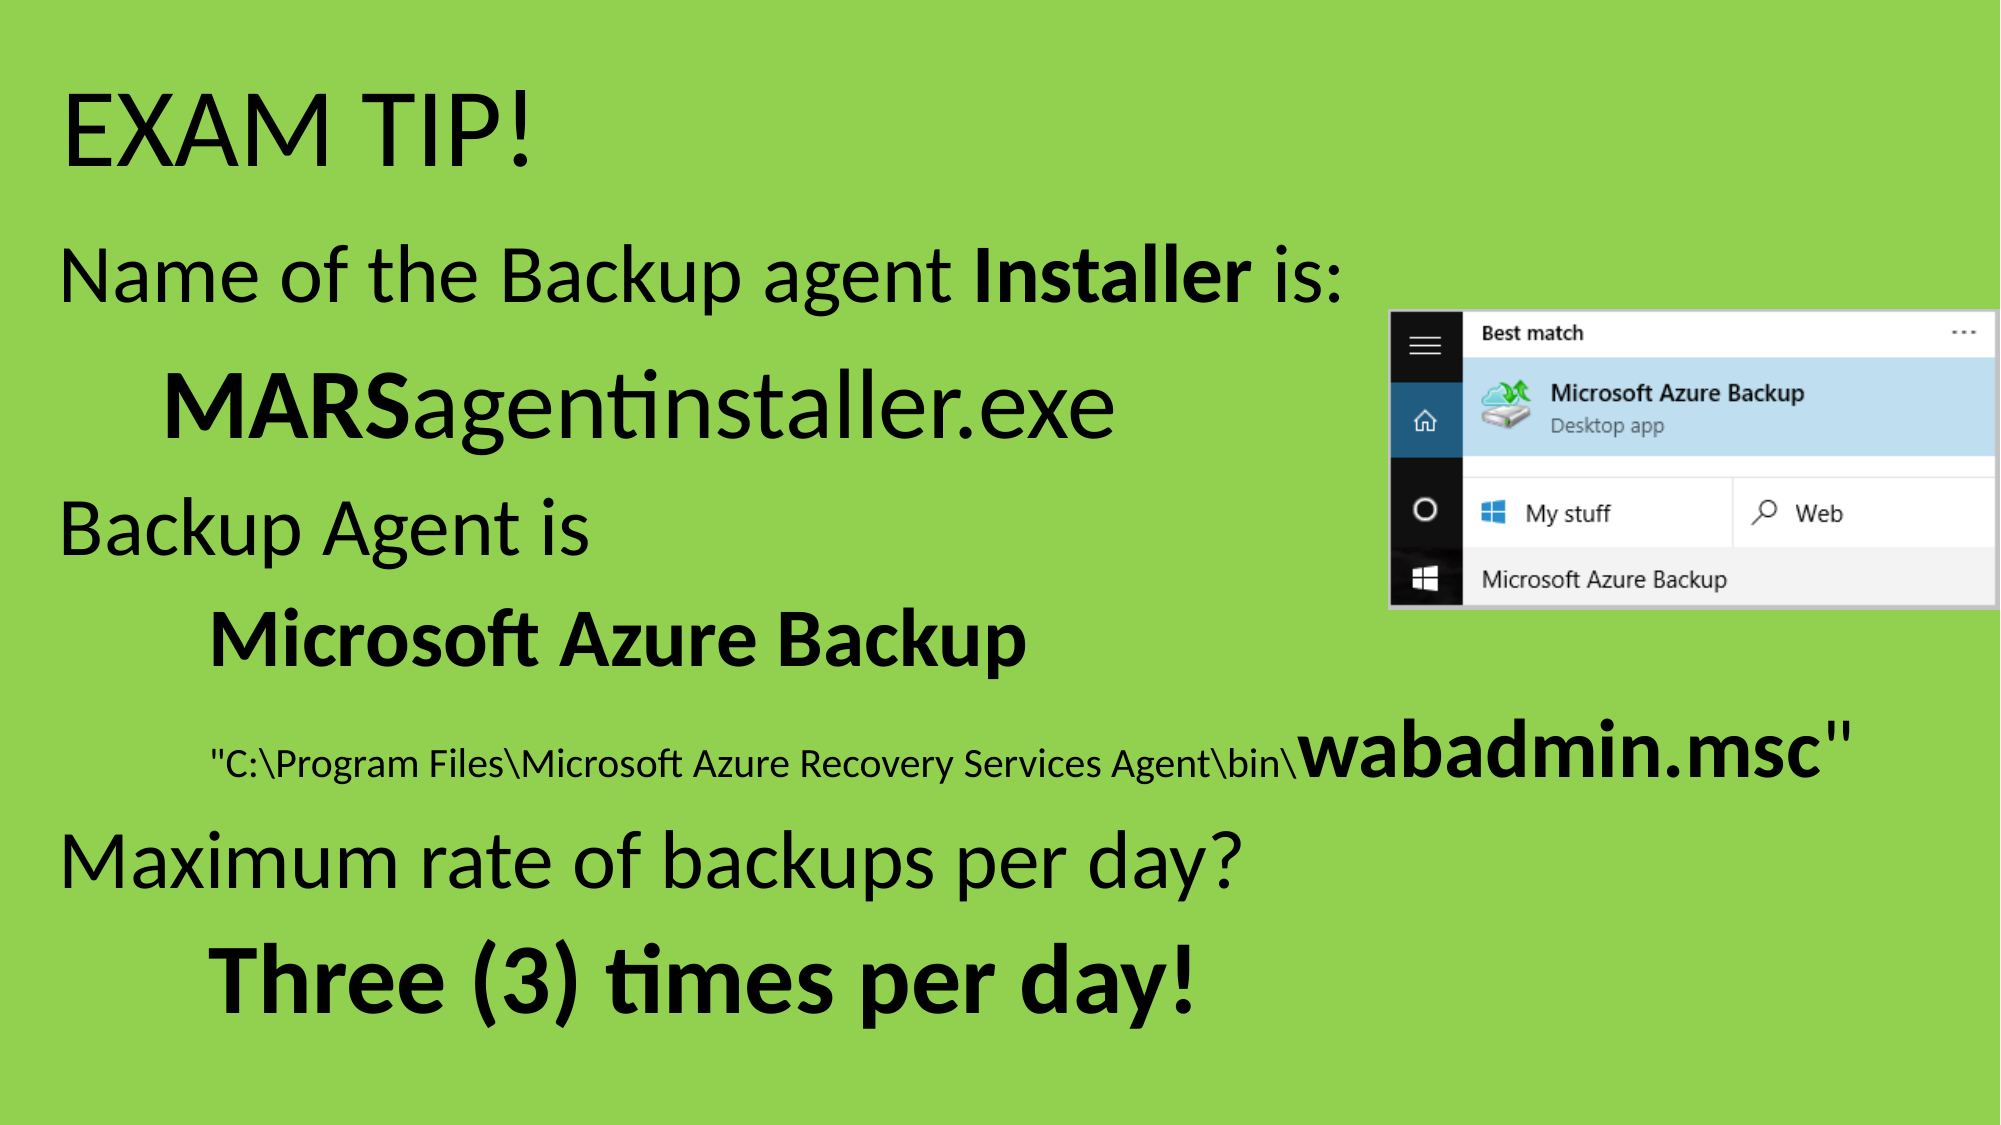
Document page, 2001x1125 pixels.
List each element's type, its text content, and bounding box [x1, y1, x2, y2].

list Name of the Backup agent Installer is: MARSagentinstaller.exe Backup Agent is Microsoft Azure Backup "C:\Program Files\Microsoft Azure Recovery Services Agent\bin\wabadmin.msc" Maximum rate of backups per day? Three (3) times per day! [43, 223, 1956, 995]
picture [1388, 309, 2000, 610]
